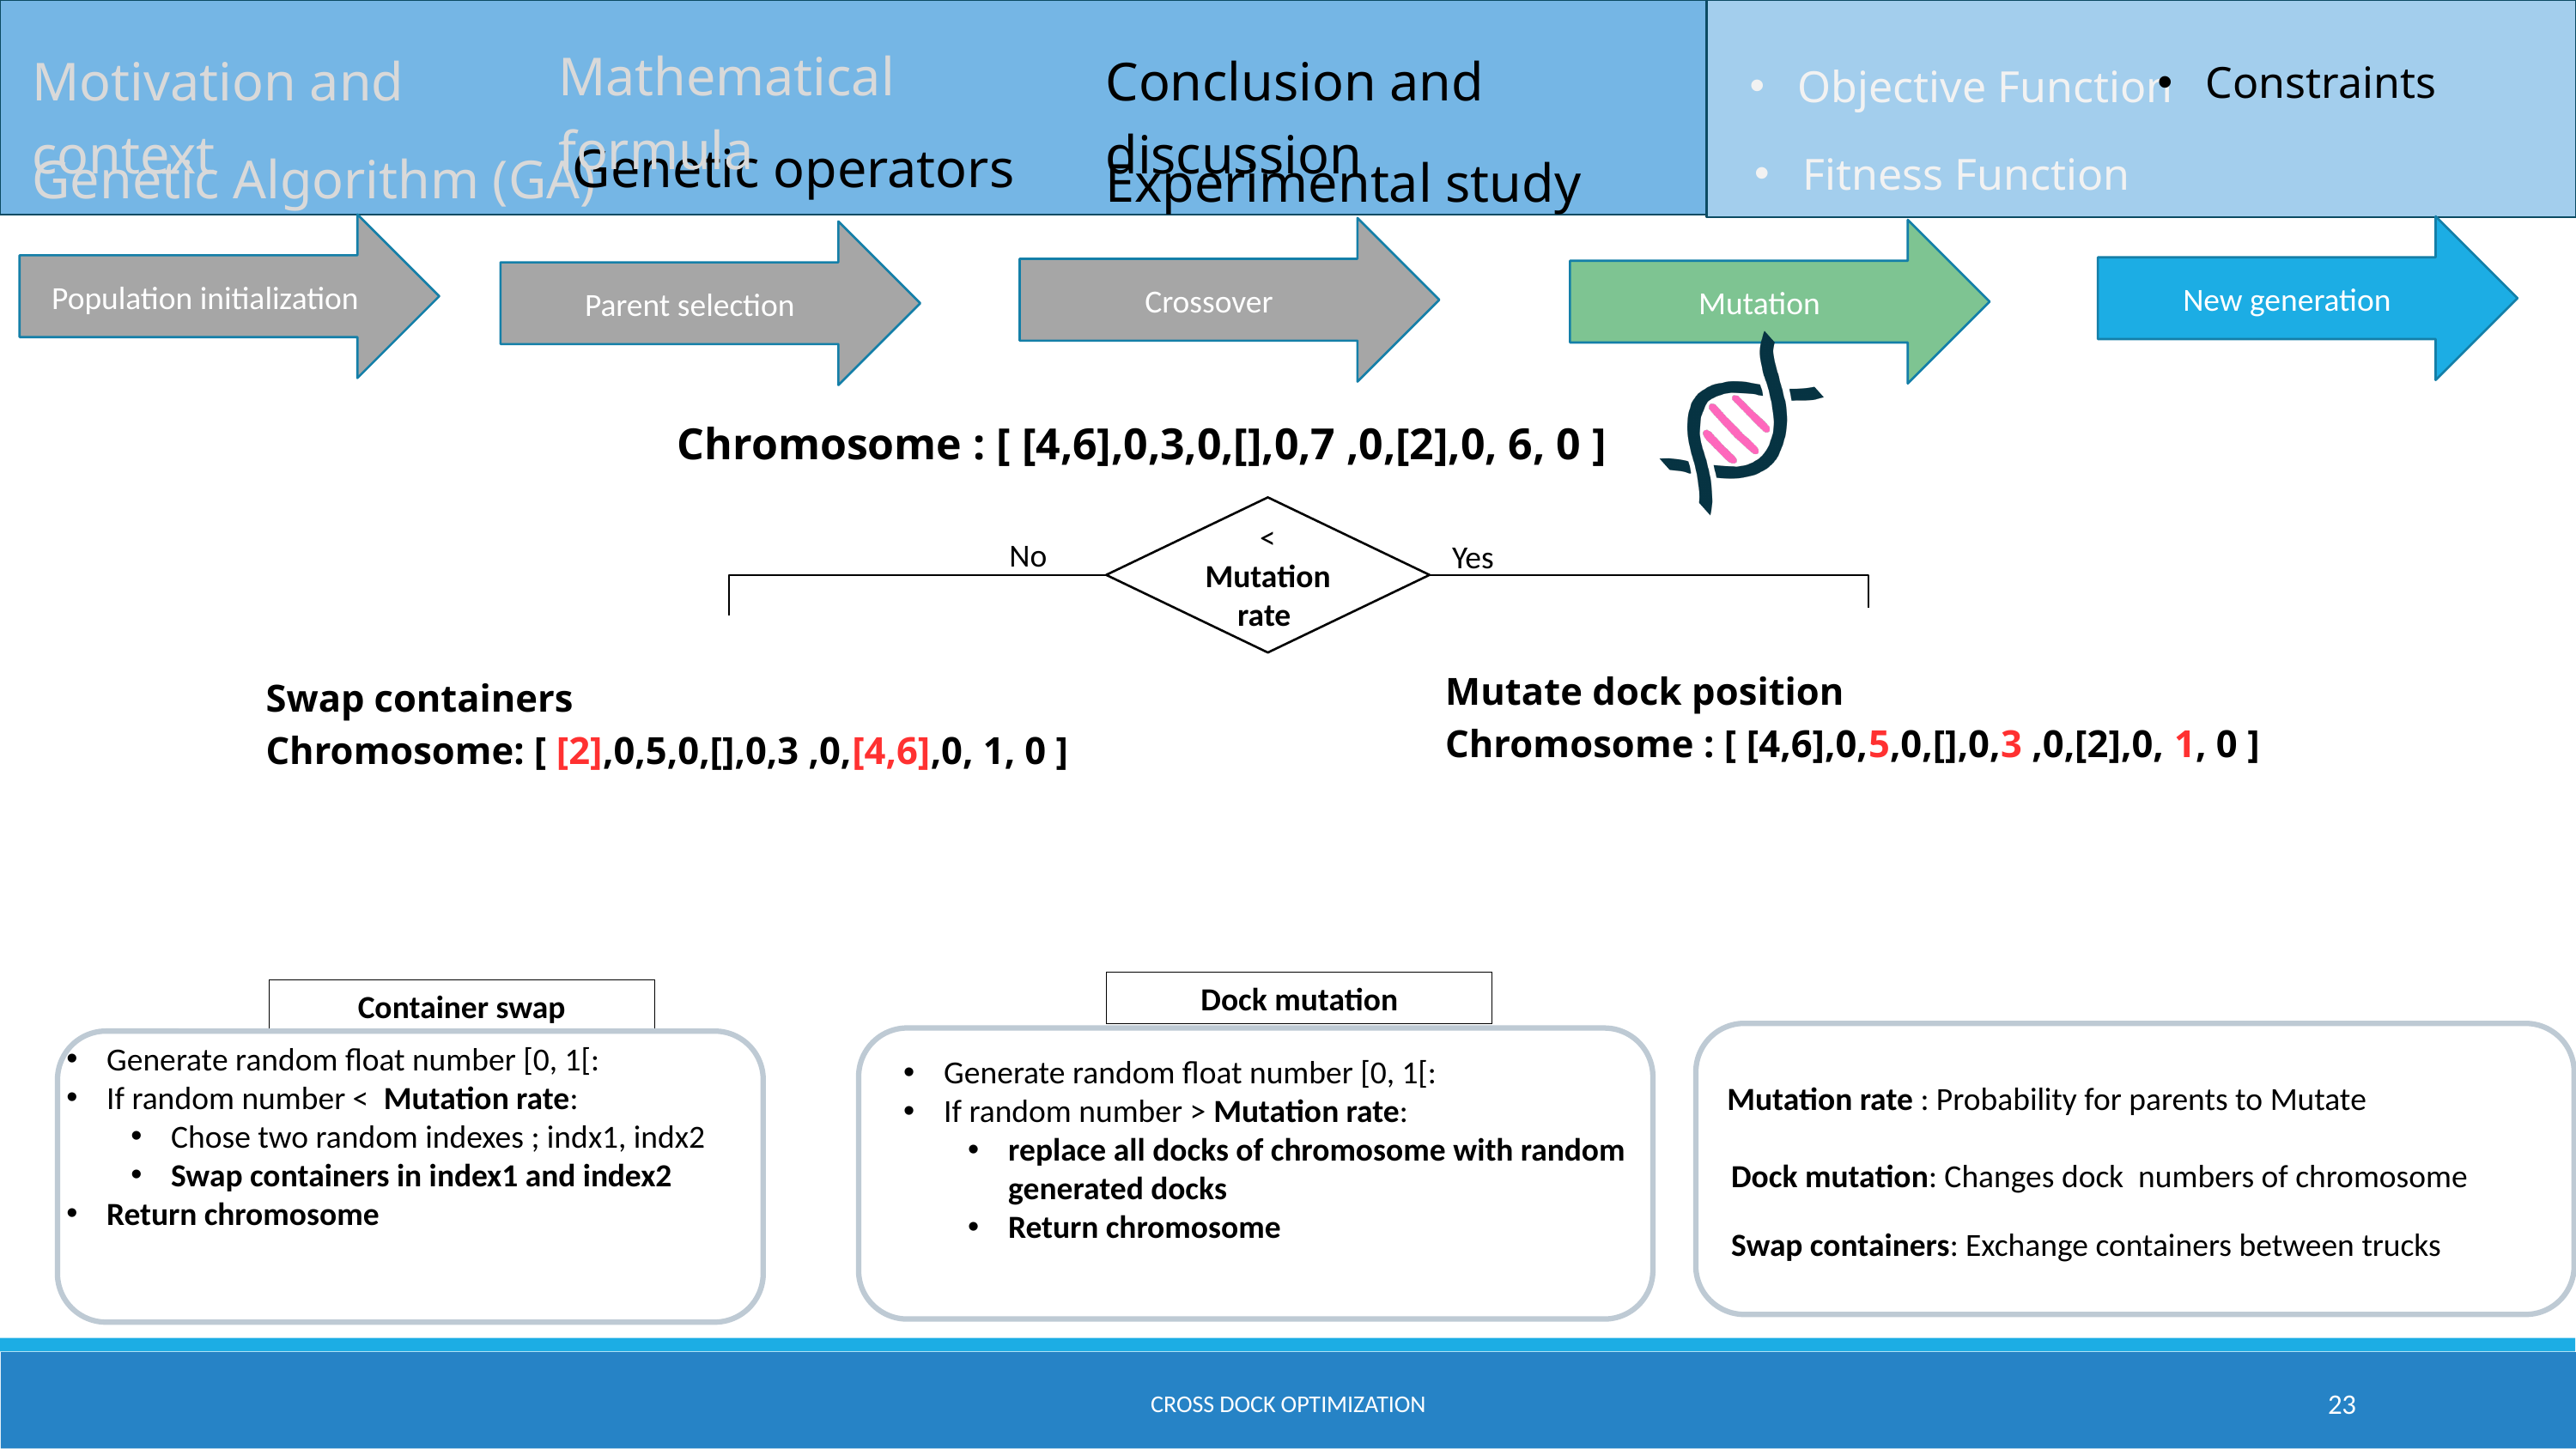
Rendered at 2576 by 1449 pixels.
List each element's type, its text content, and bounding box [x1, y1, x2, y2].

text_box Objective Function [1749, 37, 2351, 112]
text_box Mathematical formula [558, 33, 1067, 180]
text_box Chromosome : [ [4,6],0,3,0,[],0,7 ,0,[2],0, 6, 0 ] [677, 408, 1707, 469]
text_box [1694, 1022, 2576, 1316]
text_box Container swap [269, 979, 655, 1029]
text_box Parent selection [499, 220, 921, 386]
text_box Fitness Function [1754, 124, 2356, 199]
text_box Conclusion and discussion [1105, 37, 1707, 185]
text_box Experimental study [1105, 185, 1615, 213]
text_box Swap containers Chromosome: [ [2],0,5,0,[],0,3 ,0,[4,6],0, 1, 0 ] [265, 615, 1193, 825]
text_box Mutate dock position Chromosome : [ [4,6],0,5,0,[],0,3 ,0,[2],0, 1, 0 ] [1445, 607, 2294, 818]
text_box < Mutation rate [1113, 496, 1430, 654]
text_box Dock mutation: Changes dock numbers of chromosome [1718, 1149, 2487, 1201]
text_box [1705, 0, 2576, 218]
text_box Motivation and context [32, 37, 542, 134]
text_box Constraints [2157, 33, 2576, 107]
text_box Genetic operators [572, 124, 1082, 199]
text_box New generation [2096, 215, 2518, 381]
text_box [728, 574, 1107, 670]
text_box [1632, 307, 1859, 545]
text_box Population initialization [18, 213, 440, 379]
text_box Generate random float number [0, 1[: If random number < Mutation rate: Chose two random indexes ; indx1, indx2 Swap containers in index1 and index2 Return chromosome [53, 1032, 741, 1355]
slide_number 23 [2092, 1364, 2369, 1442]
text_box Mutation [1569, 218, 1991, 385]
text_box Generate random float number [0, 1[: If random number > Mutation rate: replace all docks of chromosome with random generated docks Return chromosome [890, 1046, 1653, 1367]
text_box Mutation rate : Probability for parents to Mutate [1714, 1071, 2465, 1124]
text_box Yes [1439, 530, 1686, 572]
text_box Crossover [1018, 216, 1441, 383]
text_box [1428, 574, 1869, 609]
text_box No [996, 528, 1242, 579]
text_box Swap containers: Exchange containers between trucks [1718, 1217, 2487, 1269]
footer Cross dock optimization [779, 1364, 1798, 1442]
text_box [0, 0, 1708, 215]
text_box Genetic Algorithm (GA) [32, 134, 644, 209]
text_box [56, 1029, 765, 1324]
text_box Dock mutation [1106, 972, 1492, 1024]
text_box [857, 1027, 1643, 1318]
